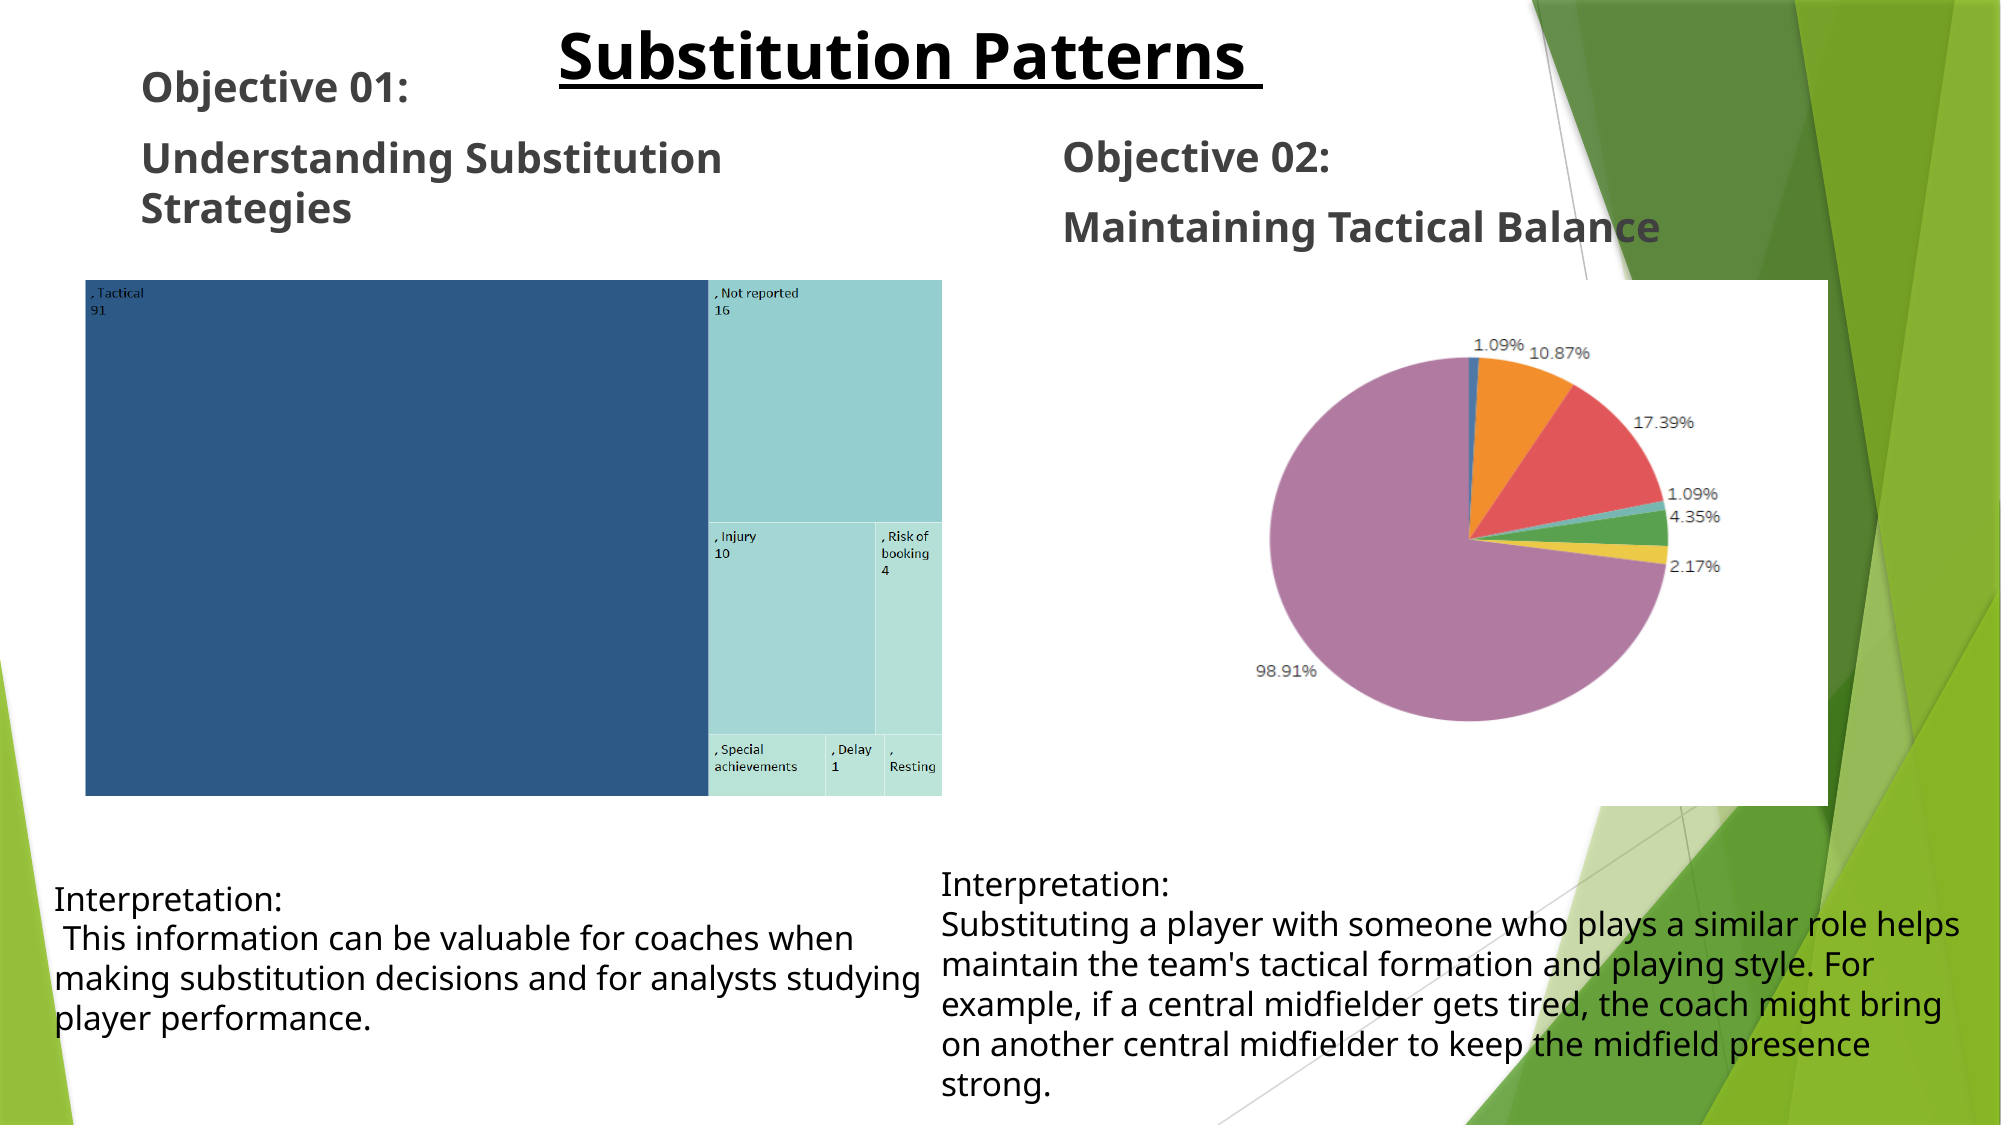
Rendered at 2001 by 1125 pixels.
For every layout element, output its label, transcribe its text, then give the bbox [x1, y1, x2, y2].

text_box Interpretation: This information can be valuable for coaches when making substitution decisions and for analysts studying player performance. [39, 870, 926, 1045]
title Substitution Patterns [544, 7, 1403, 143]
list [1103, 279, 1829, 806]
text_box Interpretation: Substituting a player with someone who plays a similar role helps maintain the team's tactical formation and playing style. For example, if a central midfielder gets tired, the coach might bring on another central midfielder to keep the midfield presence strong. [926, 855, 1995, 1110]
list Objective 01: Understanding Substitution Strategies [125, 145, 953, 240]
list Objective 02: Maintaining Tactical Balance [1046, 164, 1875, 259]
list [83, 279, 943, 800]
